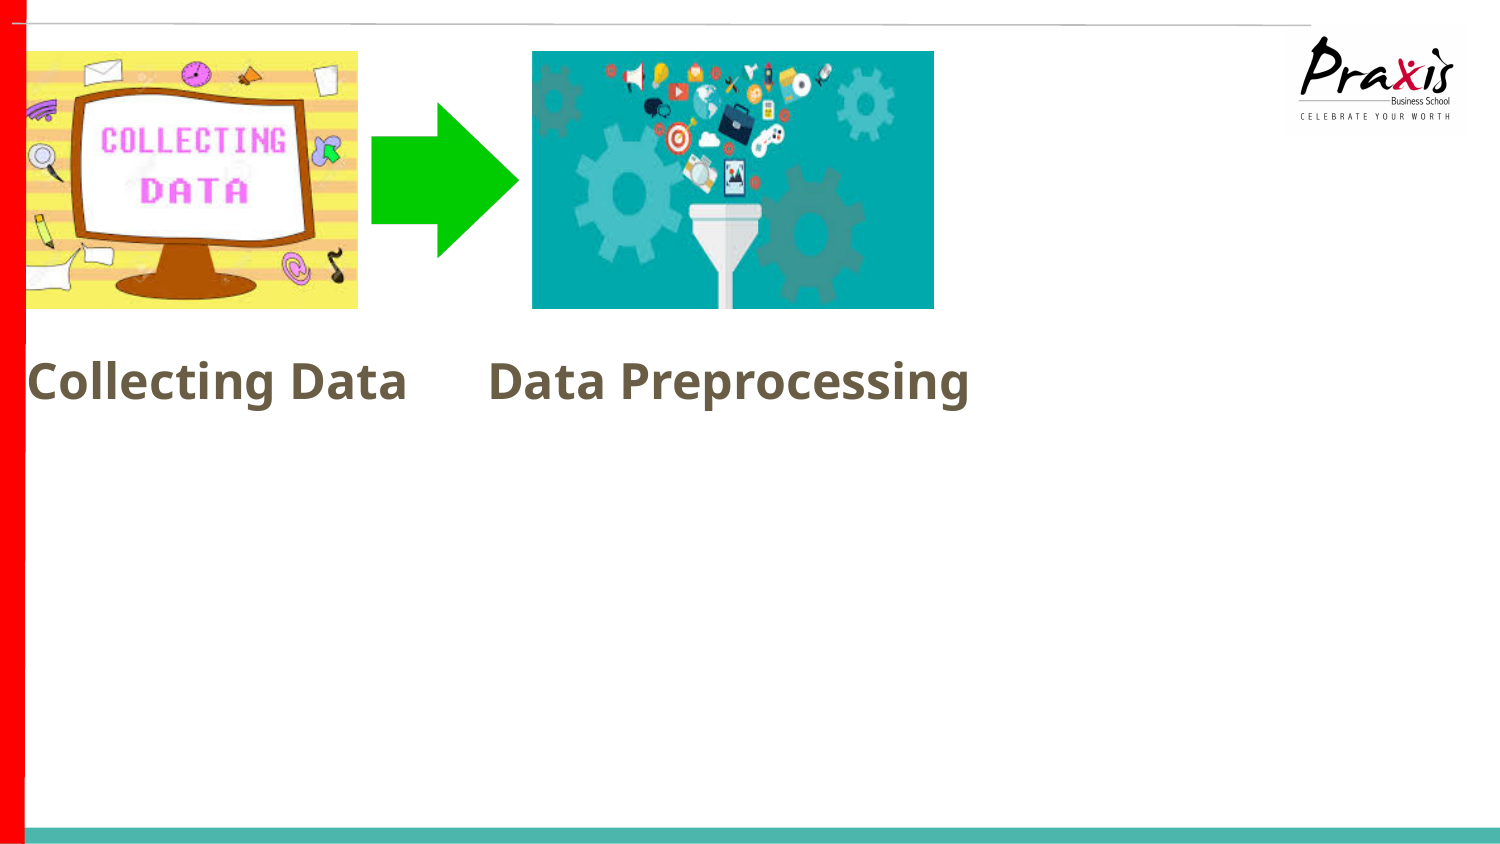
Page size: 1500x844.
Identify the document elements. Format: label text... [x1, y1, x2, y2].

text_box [8, 30, 12, 844]
text_box Collecting Data [26, 334, 472, 398]
picture [20, 51, 358, 309]
text_box Data Preprocessing [472, 334, 1028, 455]
picture [366, 103, 523, 258]
picture [1285, 23, 1470, 137]
picture [532, 51, 934, 309]
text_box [8, 0, 12, 25]
